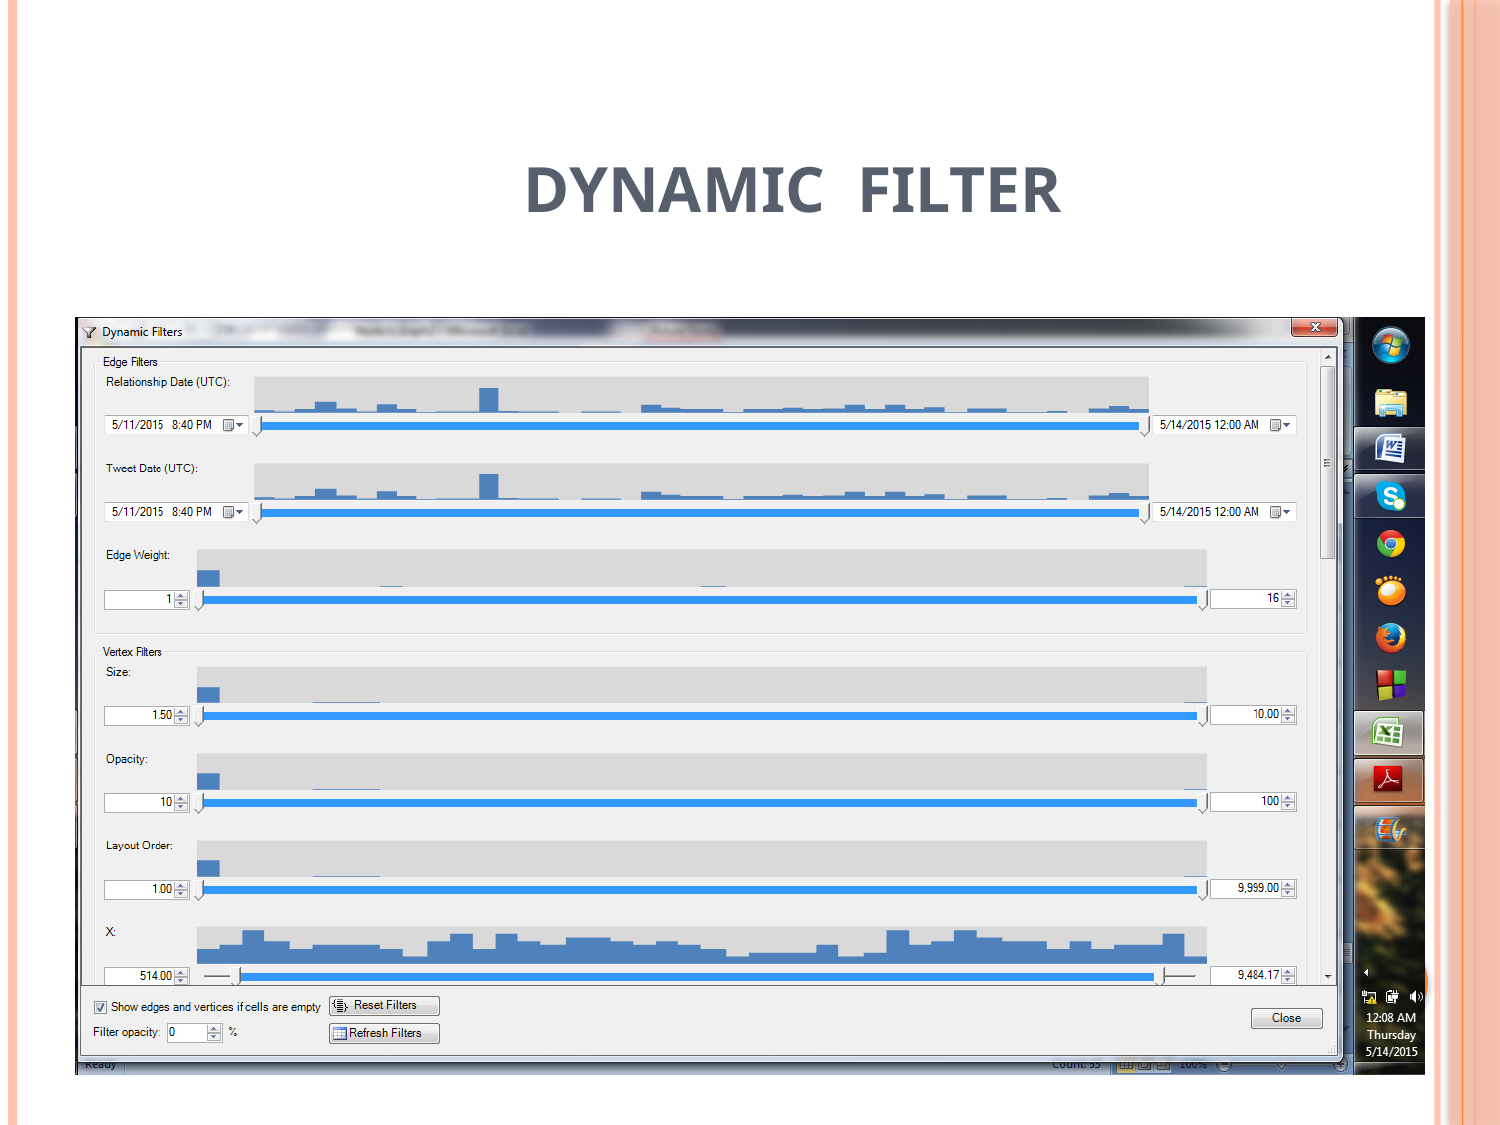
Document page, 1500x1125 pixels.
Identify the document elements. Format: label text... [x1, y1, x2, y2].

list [74, 317, 1426, 1076]
title DYNAMIC FILTER [75, 45, 1300, 233]
